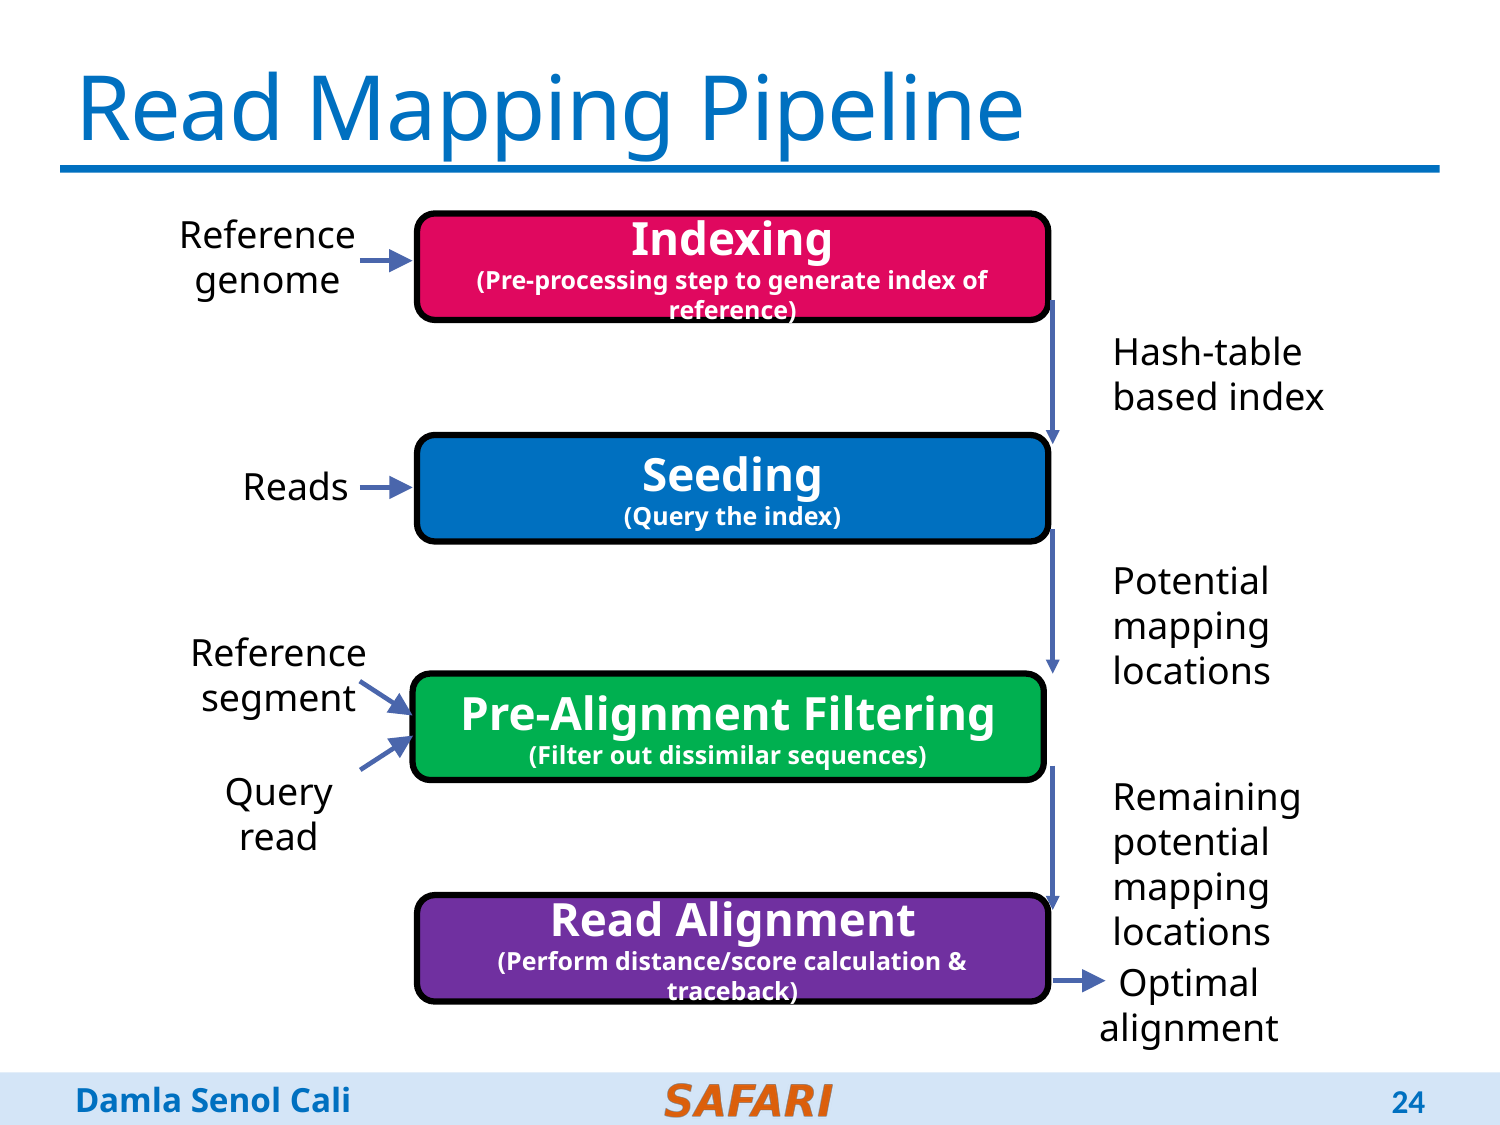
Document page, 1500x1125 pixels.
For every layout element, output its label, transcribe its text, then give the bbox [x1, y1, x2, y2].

picture [663, 1075, 837, 1125]
text_box Hash-table based index [1097, 319, 1353, 425]
text_box Reference genome [157, 203, 380, 298]
slide_number 24 [1233, 1077, 1440, 1123]
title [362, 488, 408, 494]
text_box Indexing (Pre-processing step to generate index of reference) [416, 213, 1049, 320]
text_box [359, 735, 414, 771]
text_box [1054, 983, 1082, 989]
text_box Reads [185, 455, 408, 559]
title Read Mapping Pipeline [60, 42, 1440, 166]
text_box Optimal alignment [1043, 951, 1334, 1046]
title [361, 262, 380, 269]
text_box Potential mapping locations [1097, 549, 1413, 654]
text_box Remaining potential mapping locations [1097, 765, 1438, 910]
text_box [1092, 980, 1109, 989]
text_box Query read [168, 760, 391, 865]
text_box Seeding (Query the index) [416, 434, 1049, 542]
text_box Pre-Alignment Filtering (Filter out dissimilar sequences) [412, 673, 1044, 781]
text_box Reference segment [168, 621, 391, 716]
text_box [359, 680, 414, 716]
text_box Read Alignment (Perform distance/score calculation & traceback) [416, 895, 1049, 1002]
